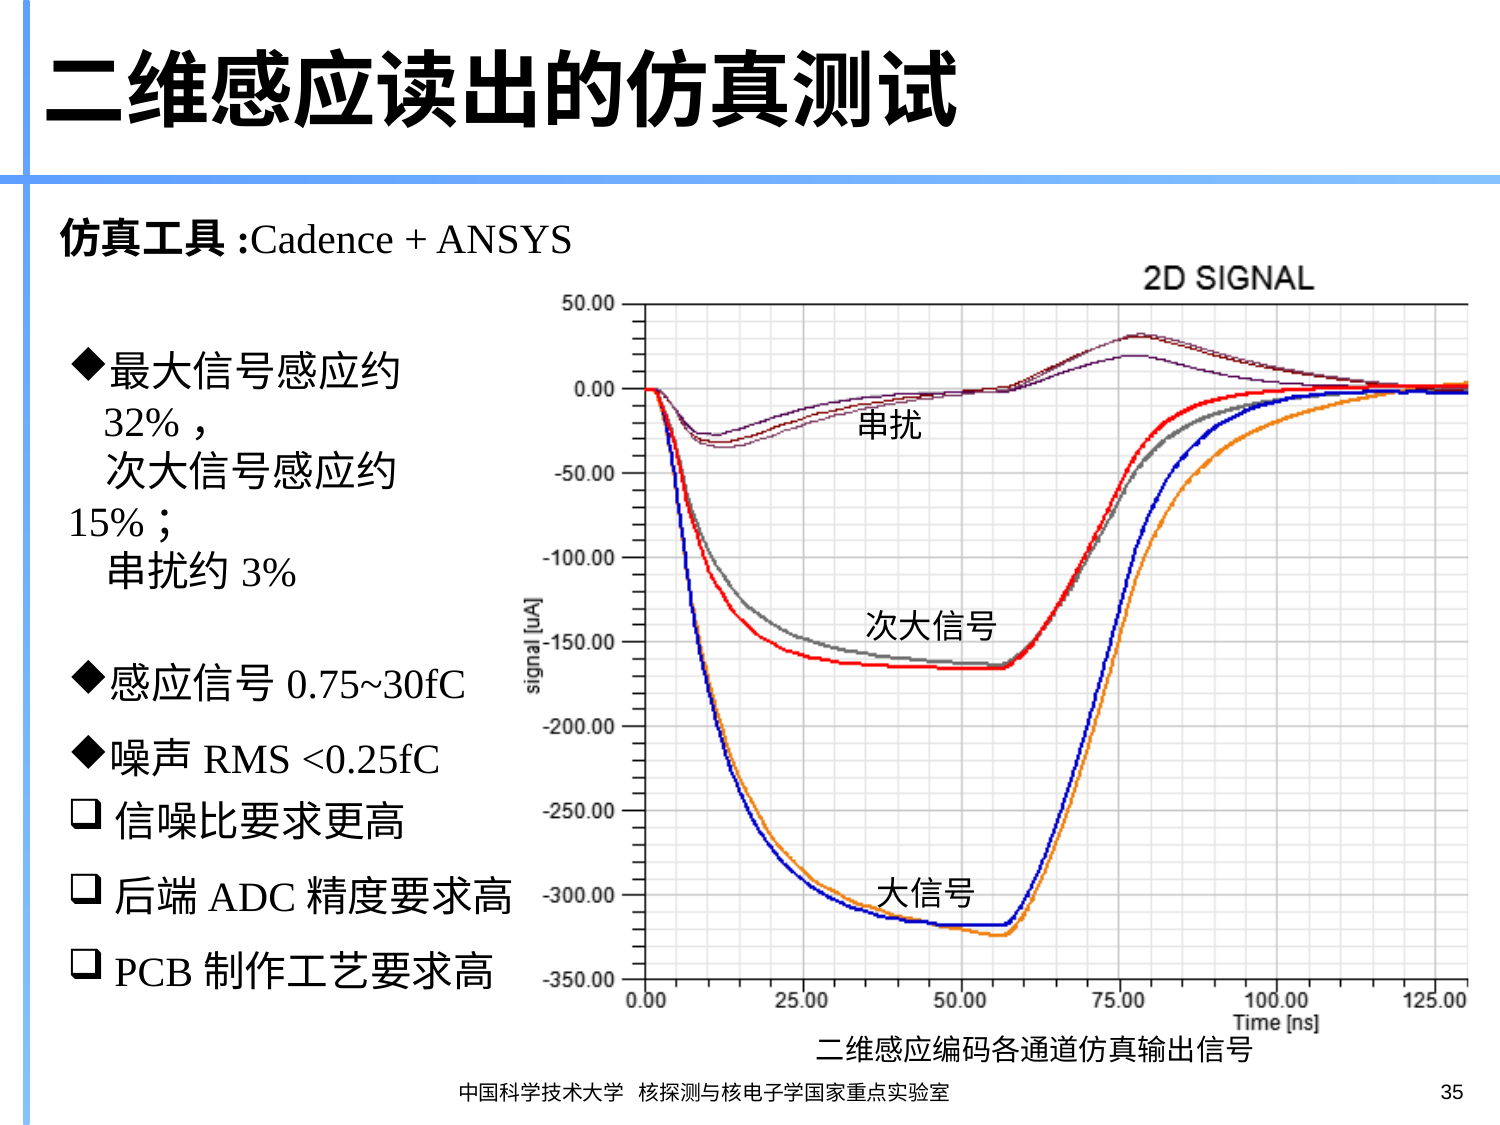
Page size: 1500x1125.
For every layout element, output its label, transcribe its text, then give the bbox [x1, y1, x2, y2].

text_box 最大信号感应约32%， 次大信号感应约15%； 串扰约3% 感应信号0.75~30fC 噪声RMS <0.25fC [53, 337, 501, 737]
footer 中国科学技术大学 核探测与核电子学国家重点实验室 [435, 1052, 965, 1113]
title 二维感应读出的仿真测试 [28, 0, 1400, 182]
text_box 二维感应编码各通道仿真输出信号 [801, 1050, 1270, 1074]
slide_number 35 [1418, 1051, 1479, 1112]
text_box 仿真工具:Cadence + ANSYS [44, 204, 1049, 269]
text_box 信噪比要求更高 后端ADC精度要求高 PCB制作工艺要求高 [52, 737, 679, 1053]
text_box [507, 259, 1469, 1039]
